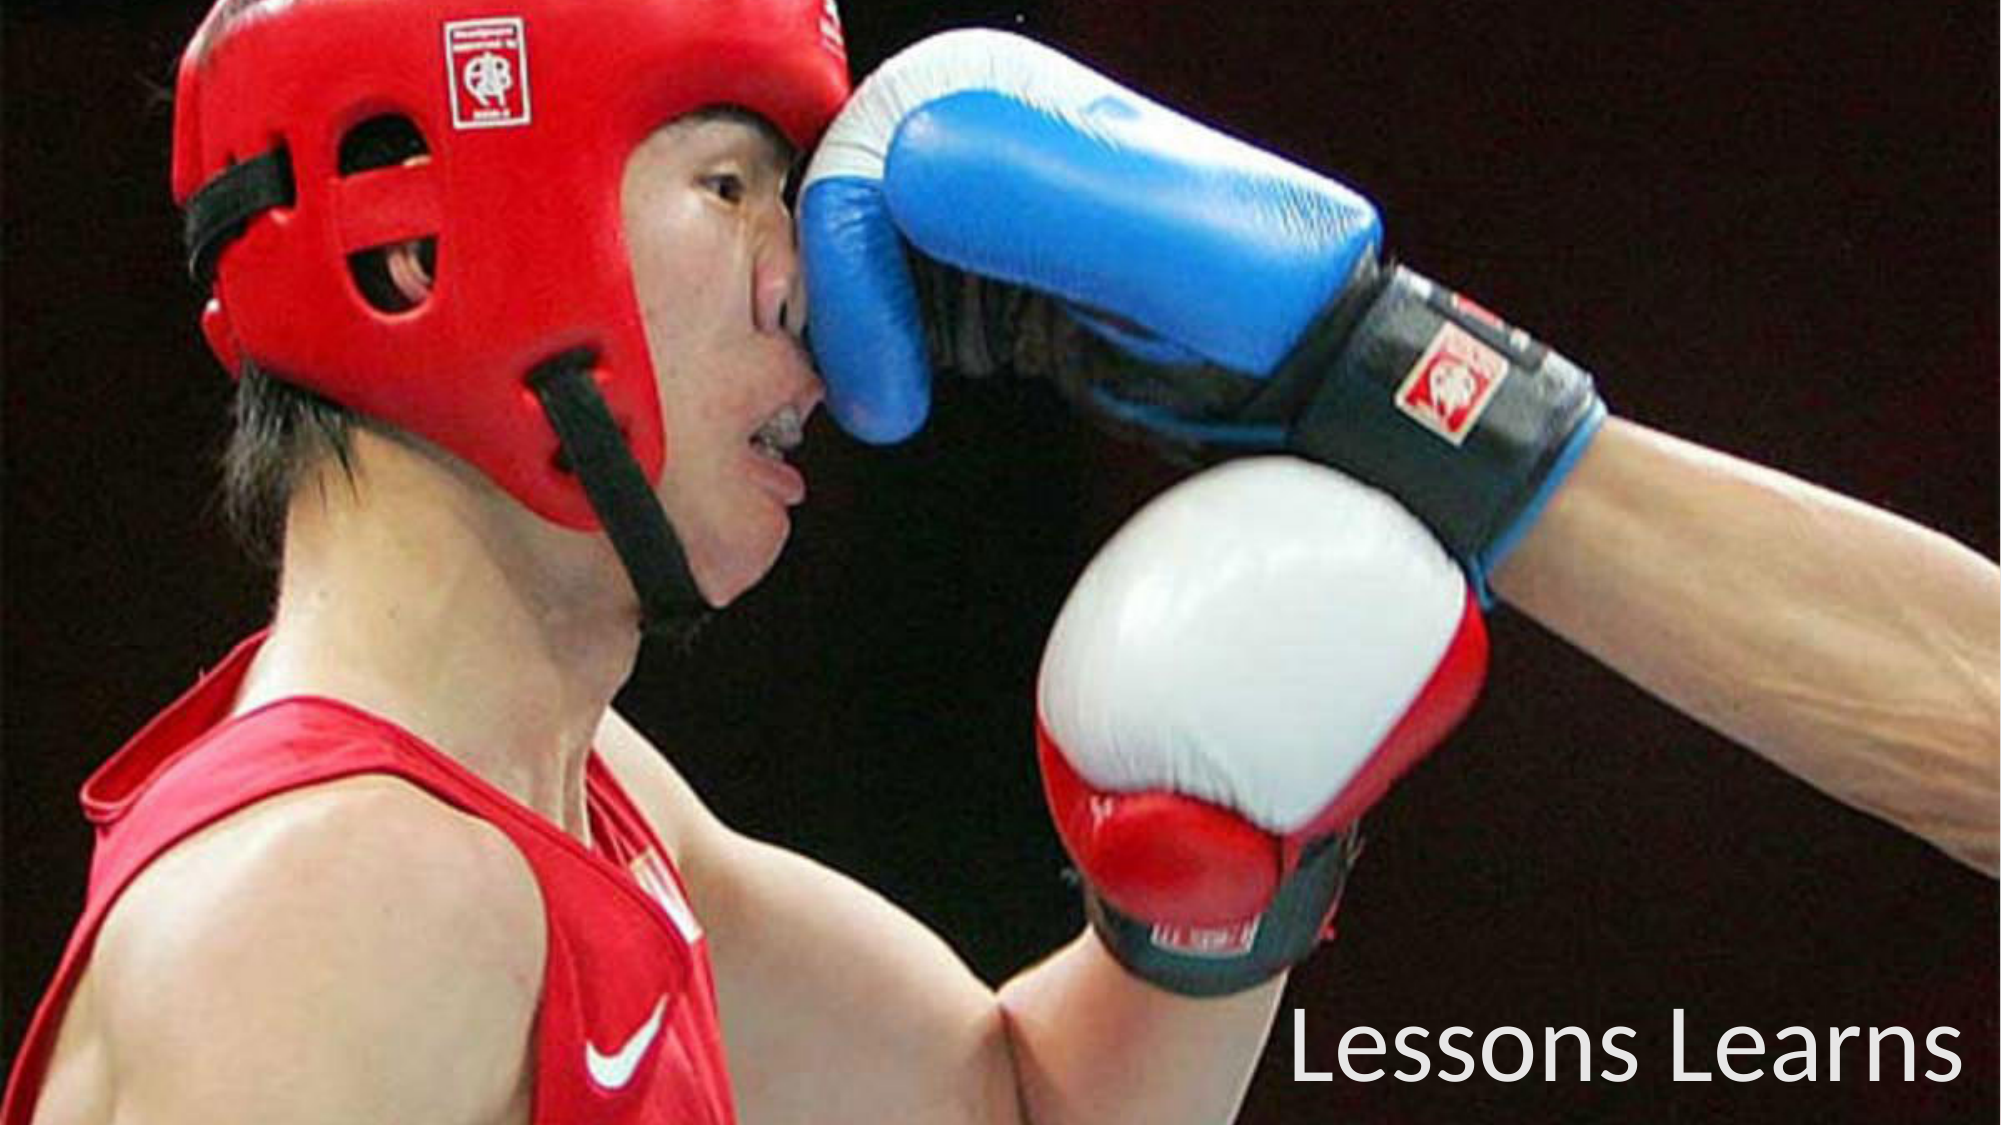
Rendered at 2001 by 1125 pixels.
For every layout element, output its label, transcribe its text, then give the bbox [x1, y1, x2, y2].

text_box Lessons Learns [1272, 961, 1982, 1112]
picture [0, 0, 2001, 1125]
